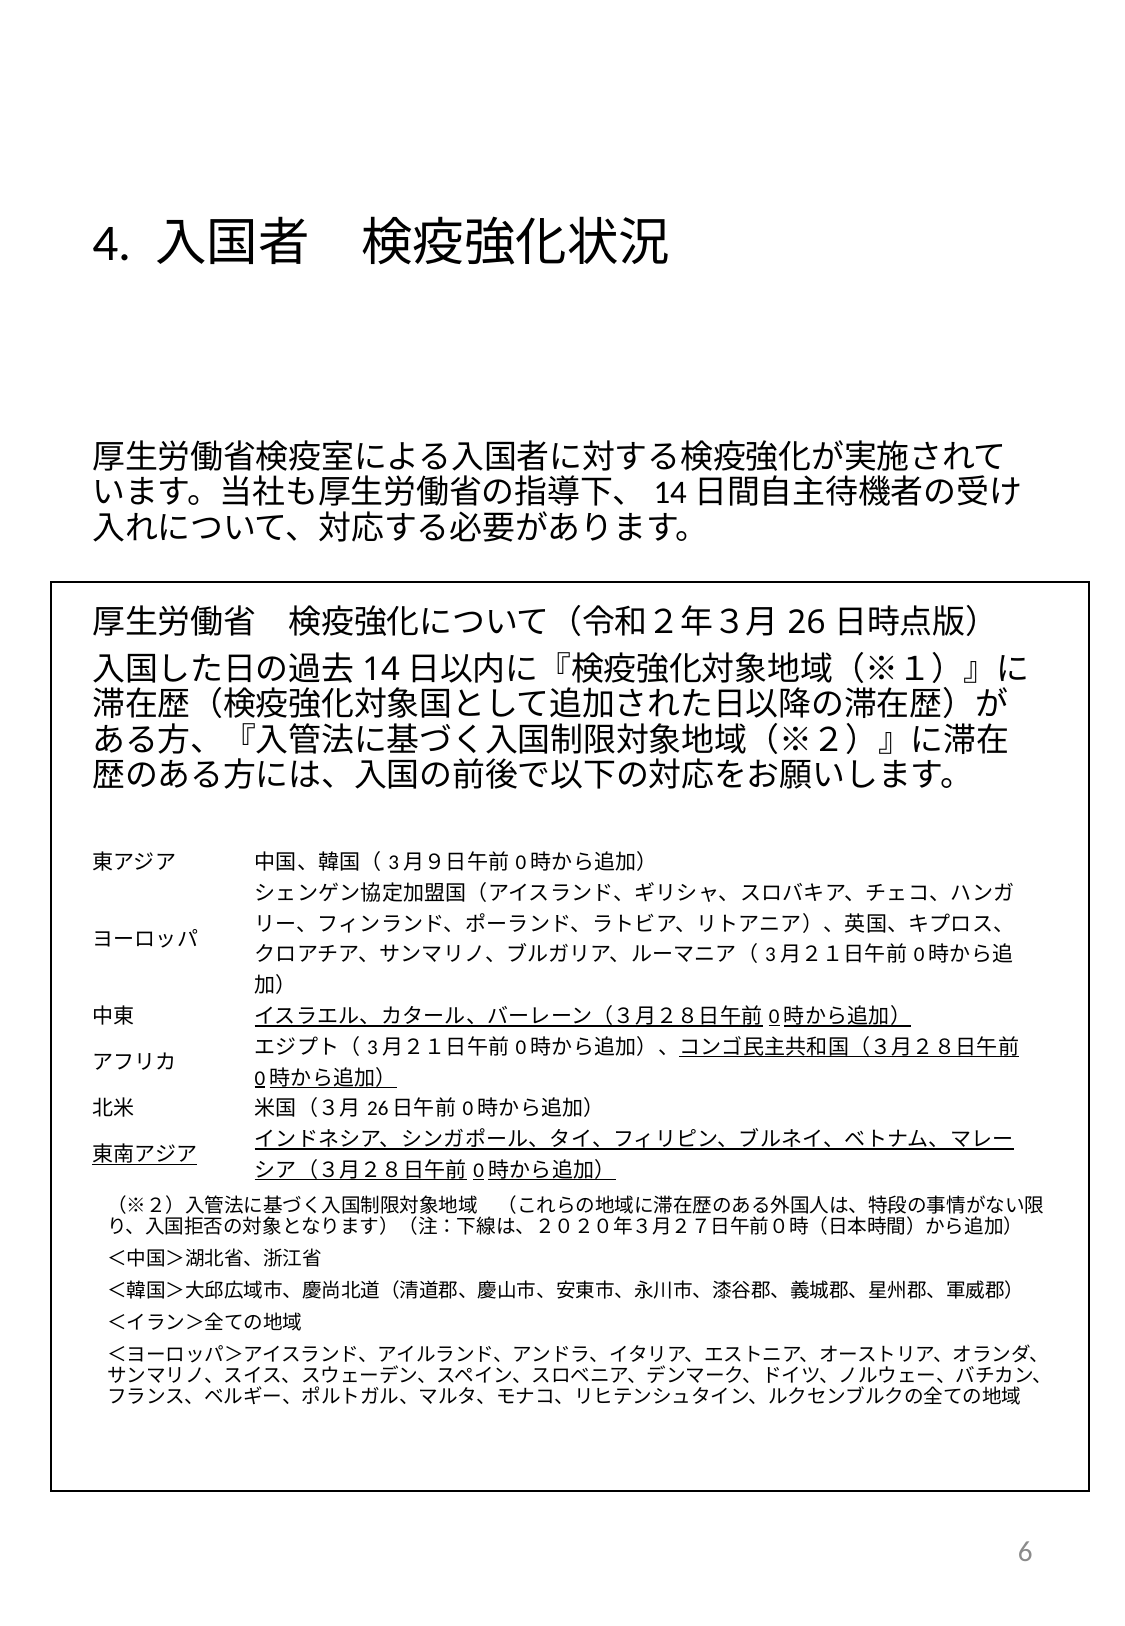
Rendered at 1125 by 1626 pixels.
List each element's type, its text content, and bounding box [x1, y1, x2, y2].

list 厚生労働省検疫室による入国者に対する検疫強化が実施されています。当社も厚生労働省の指導下、14日間自主待機者の受け入れについて、対応する必要があります。 厚生労働省 検疫強化について（令和２年３月26日時点版） 入国した日の過去14日以内に『検疫強化対象地域（※１）』に滞在歴（検疫強化対象国として追加された日以降の滞在歴）がある方、『入管法に基づく入国制限対象地域（※２）』に滞在歴のある方には、入国の前後で以下の対応をお願いします。 [77, 432, 1048, 581]
text_box [50, 581, 1090, 1492]
slide_number 6 [794, 1506, 1048, 1593]
title 4. 入国者 検疫強化状況 [77, 86, 1048, 401]
